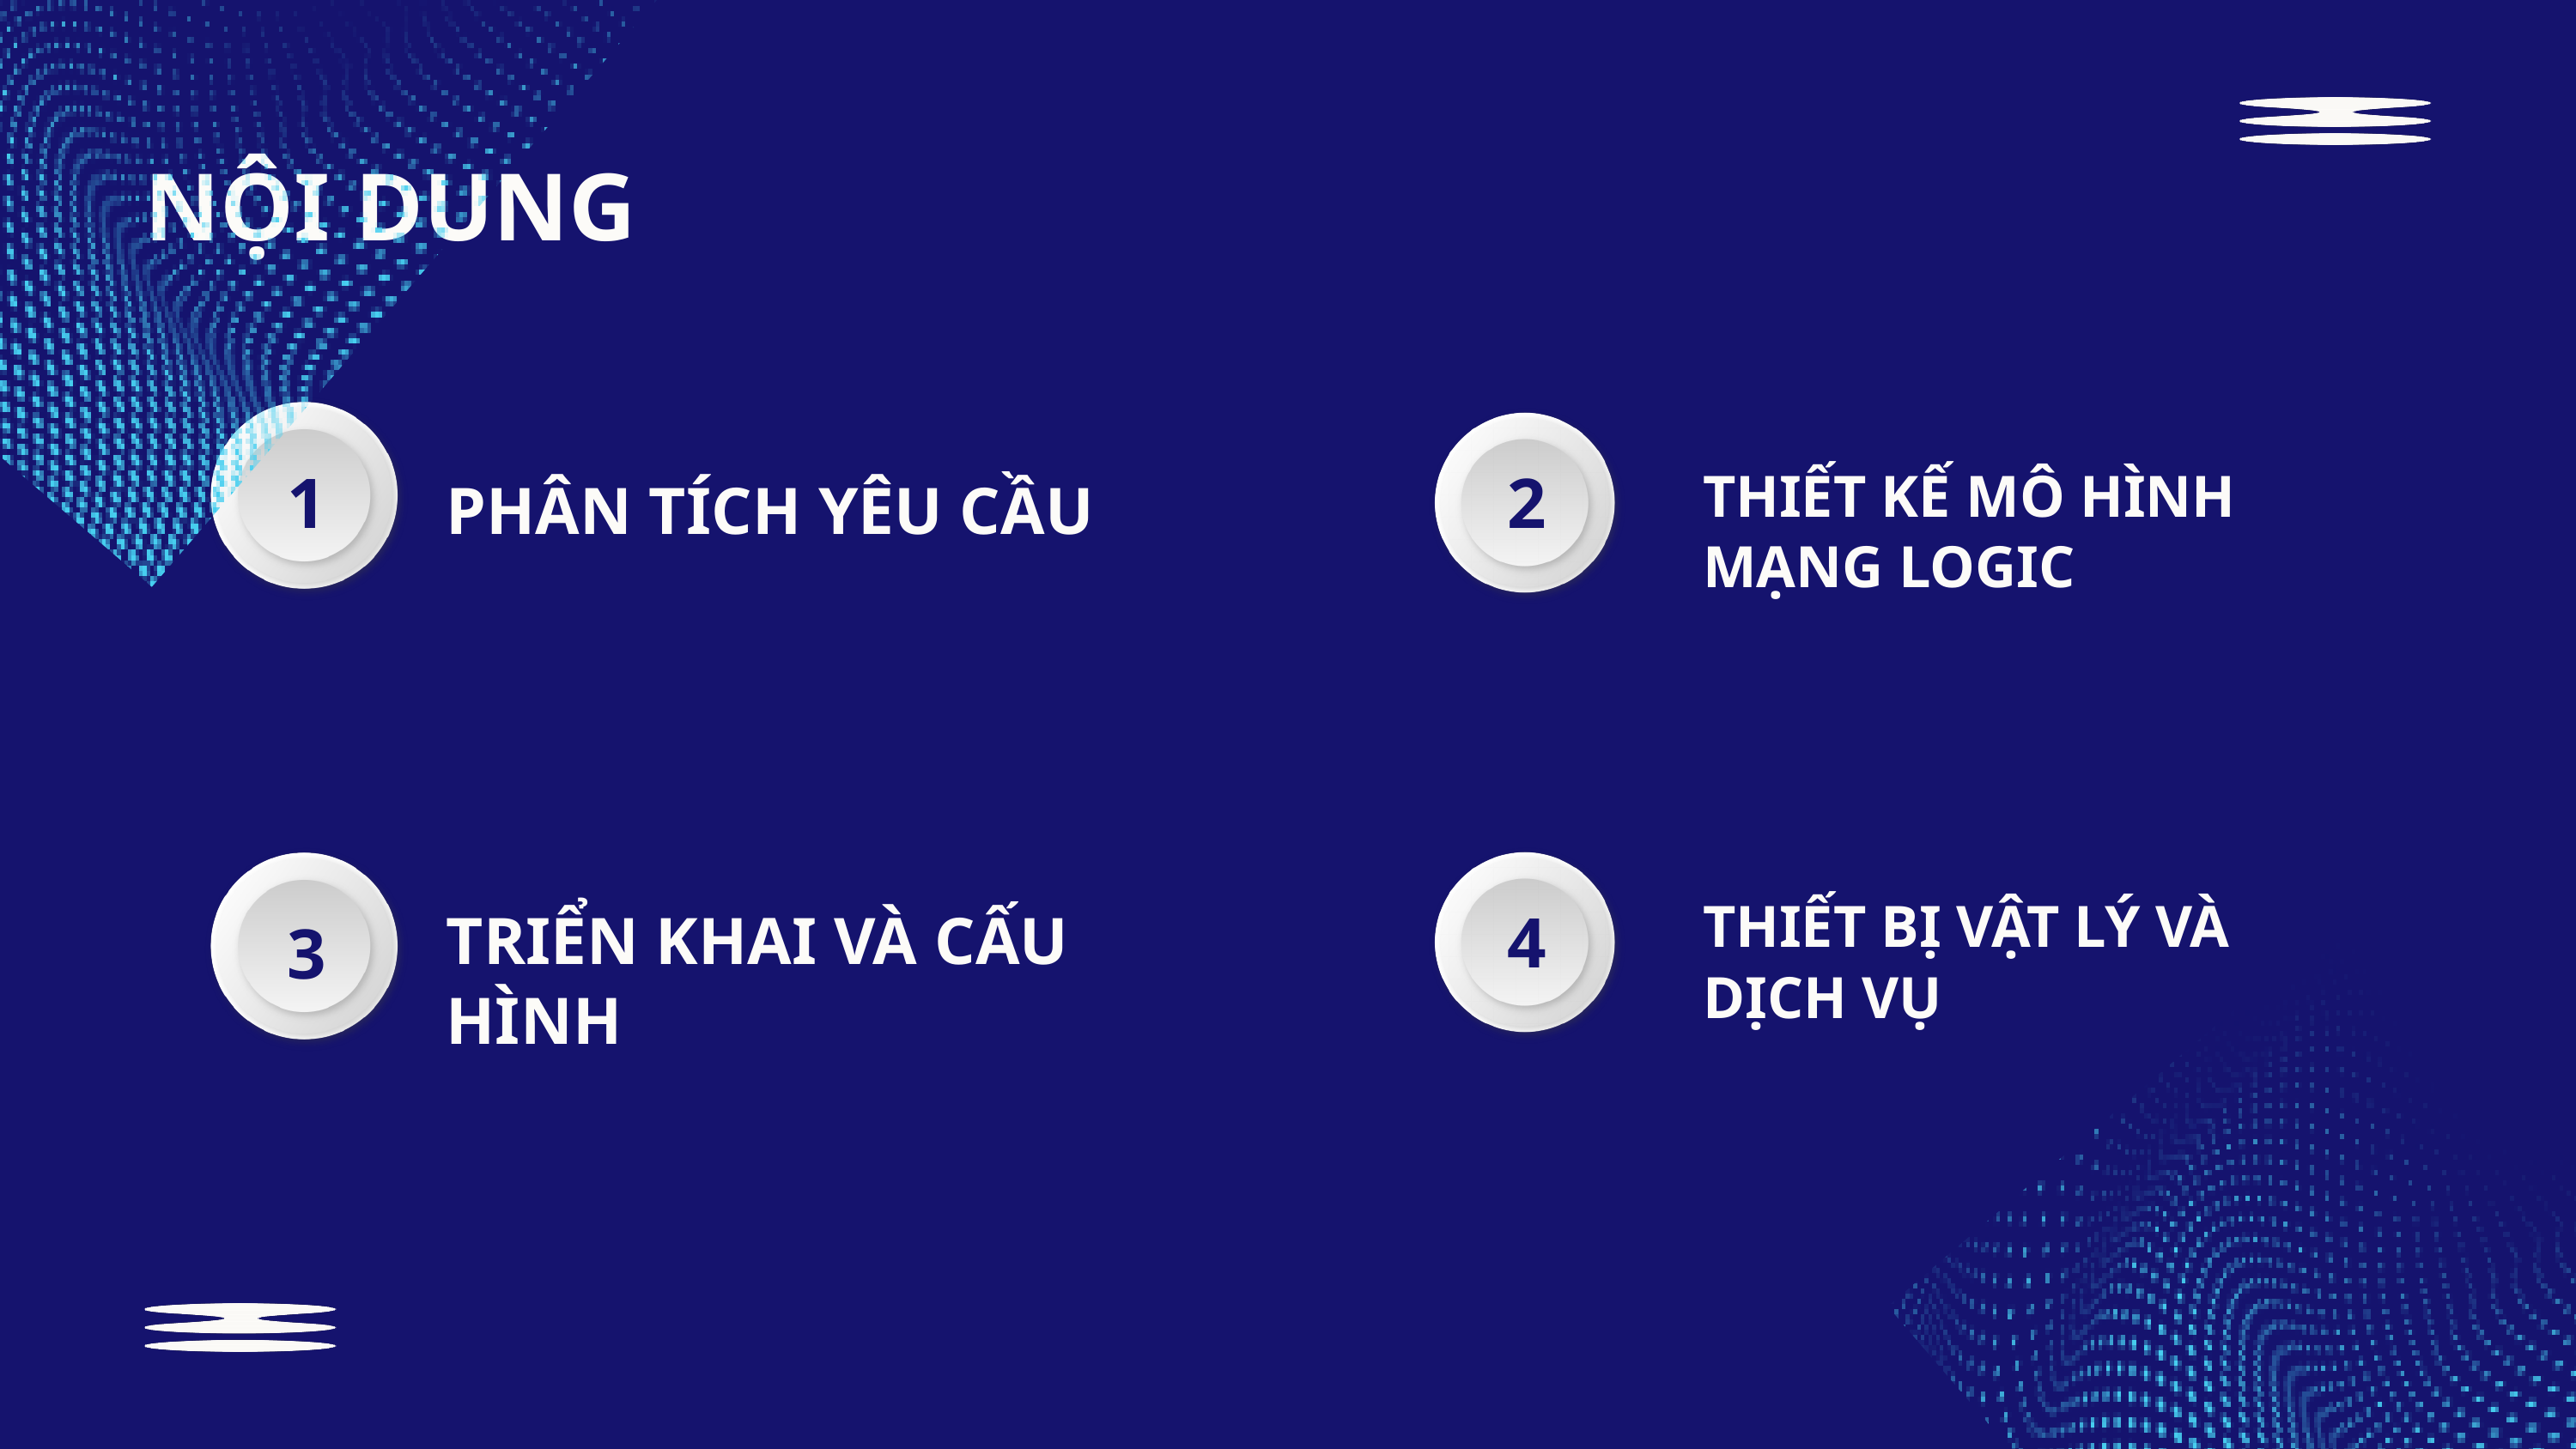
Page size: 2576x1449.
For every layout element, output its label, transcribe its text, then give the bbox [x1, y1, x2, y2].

text_box [1887, 779, 2576, 1449]
text_box [1426, 405, 1628, 607]
text_box [202, 394, 411, 603]
text_box 4 [1489, 896, 1565, 982]
text_box TRIỂN KHAI VÀ CẤU HÌNH [446, 897, 1194, 1058]
text_box [0, 0, 658, 587]
text_box [202, 845, 411, 1054]
text_box [1426, 845, 1628, 1046]
text_box THIẾT KẾ MÔ HÌNH MẠNG LOGIC [1703, 457, 2367, 600]
text_box 1 [268, 457, 344, 543]
text_box NỘI DUNG [435, 143, 1572, 259]
text_box 3 [268, 907, 344, 993]
text_box [144, 1303, 337, 1352]
text_box [2239, 97, 2432, 145]
text_box 2 [1489, 457, 1565, 543]
text_box PHÂN TÍCH YÊU CẦU [446, 466, 1194, 548]
text_box THIẾT BỊ VẬT LÝ VÀ DỊCH VỤ [1703, 887, 2367, 1030]
